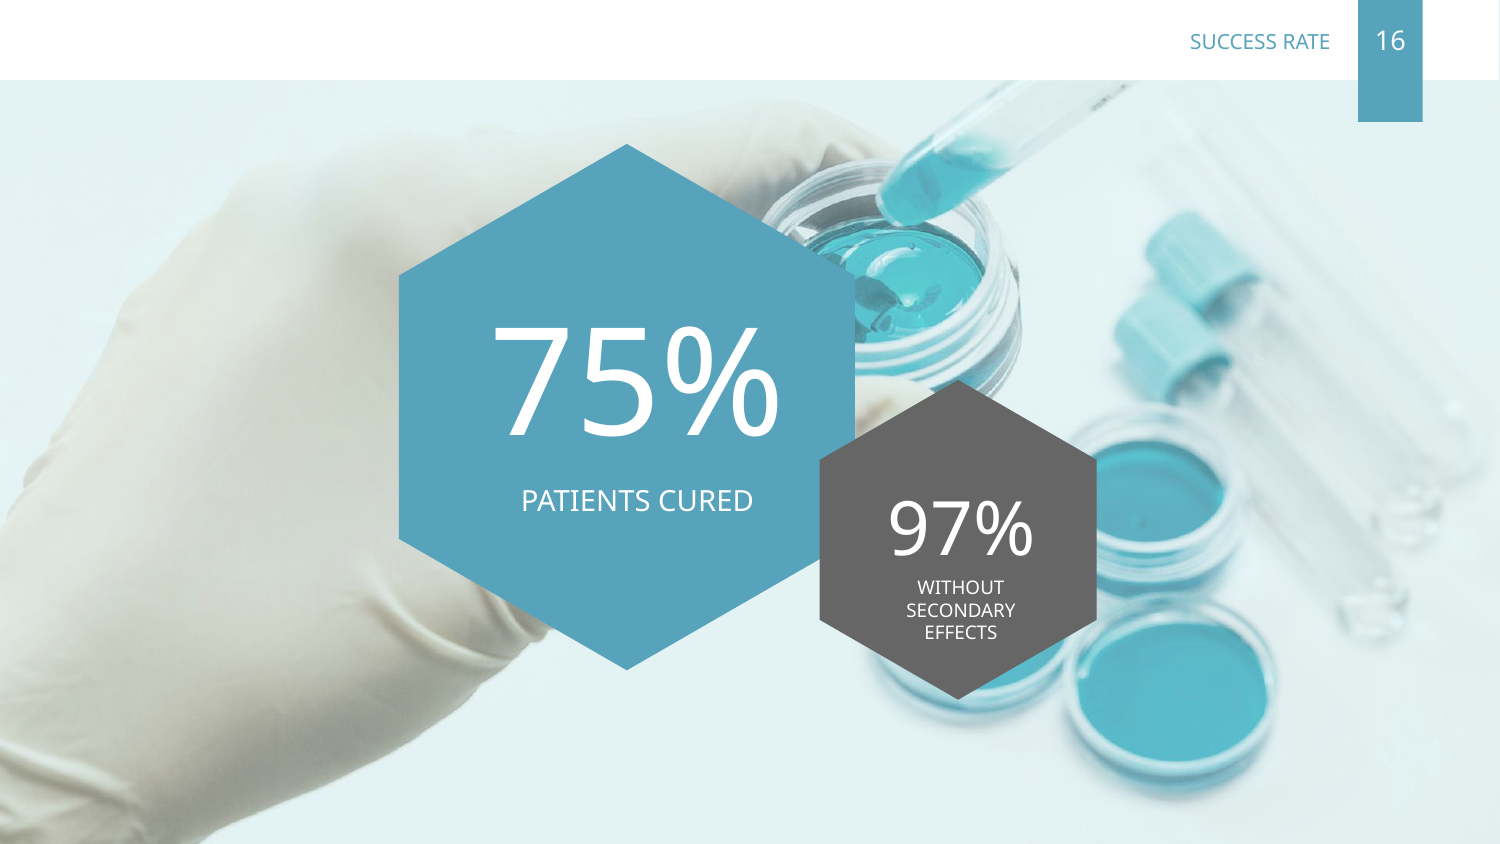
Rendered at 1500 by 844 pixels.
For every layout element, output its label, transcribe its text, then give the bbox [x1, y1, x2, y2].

text_box 97% [837, 467, 1088, 583]
text_box 75% [404, 291, 870, 461]
text_box [819, 379, 1097, 700]
text_box [398, 143, 855, 671]
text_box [0, 0, 1500, 844]
text_box PATIENTS CURED [504, 467, 771, 530]
slide_number 16 [1345, 8, 1436, 74]
title SUCCESS RATE [646, 14, 1345, 68]
text_box WITHOUT SECONDARY EFFECTS [862, 561, 1060, 624]
